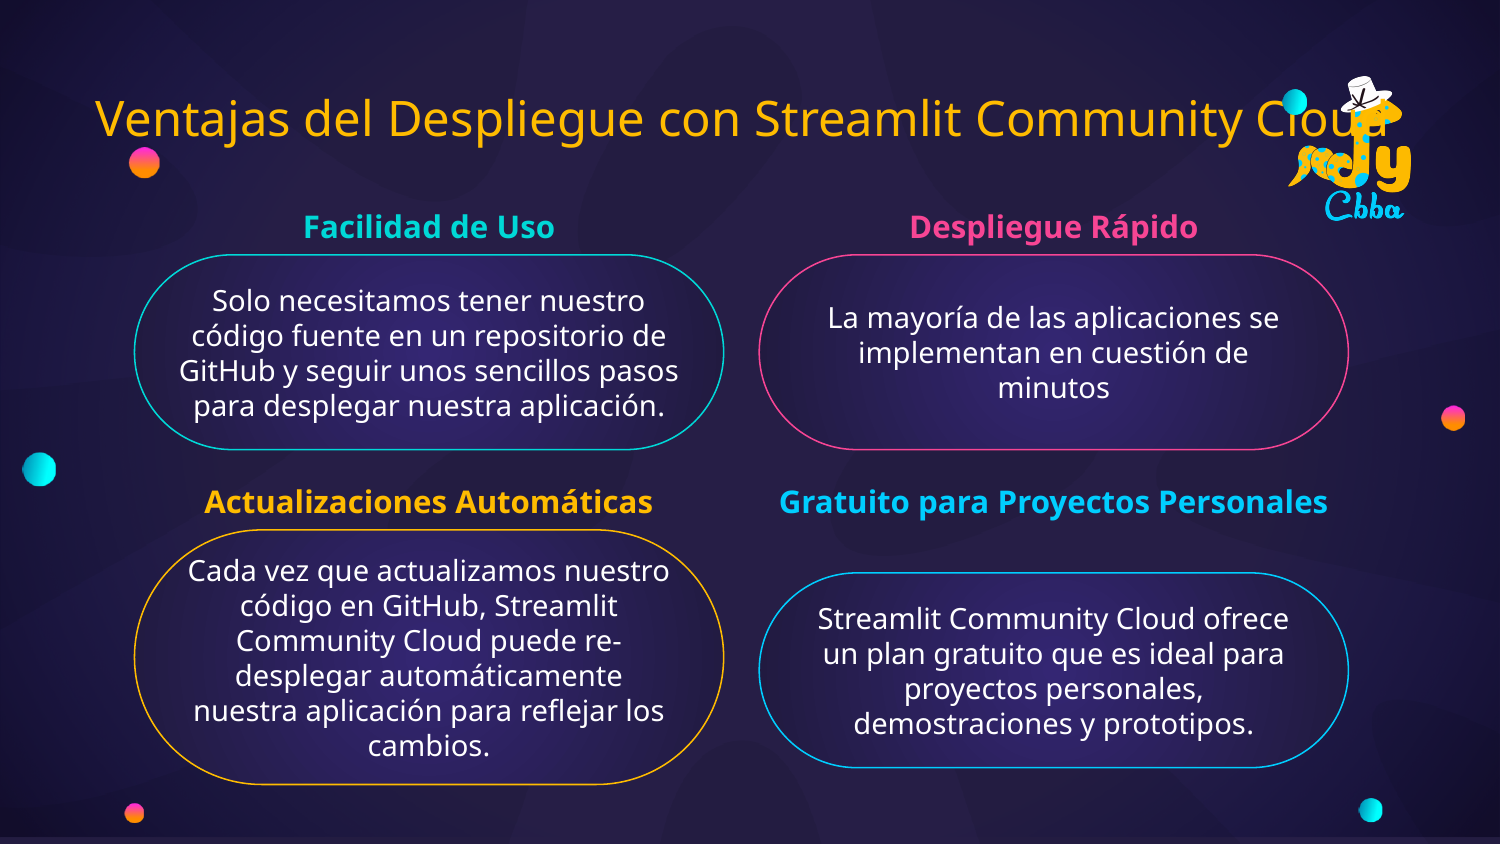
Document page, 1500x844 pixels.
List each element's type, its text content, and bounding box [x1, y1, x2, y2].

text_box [134, 466, 724, 785]
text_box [758, 191, 1349, 450]
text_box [134, 191, 724, 450]
title Ventajas del Despliegue con Streamlit Community Cloud [71, 72, 1416, 145]
picture [0, 0, 1500, 844]
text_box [758, 466, 1349, 768]
